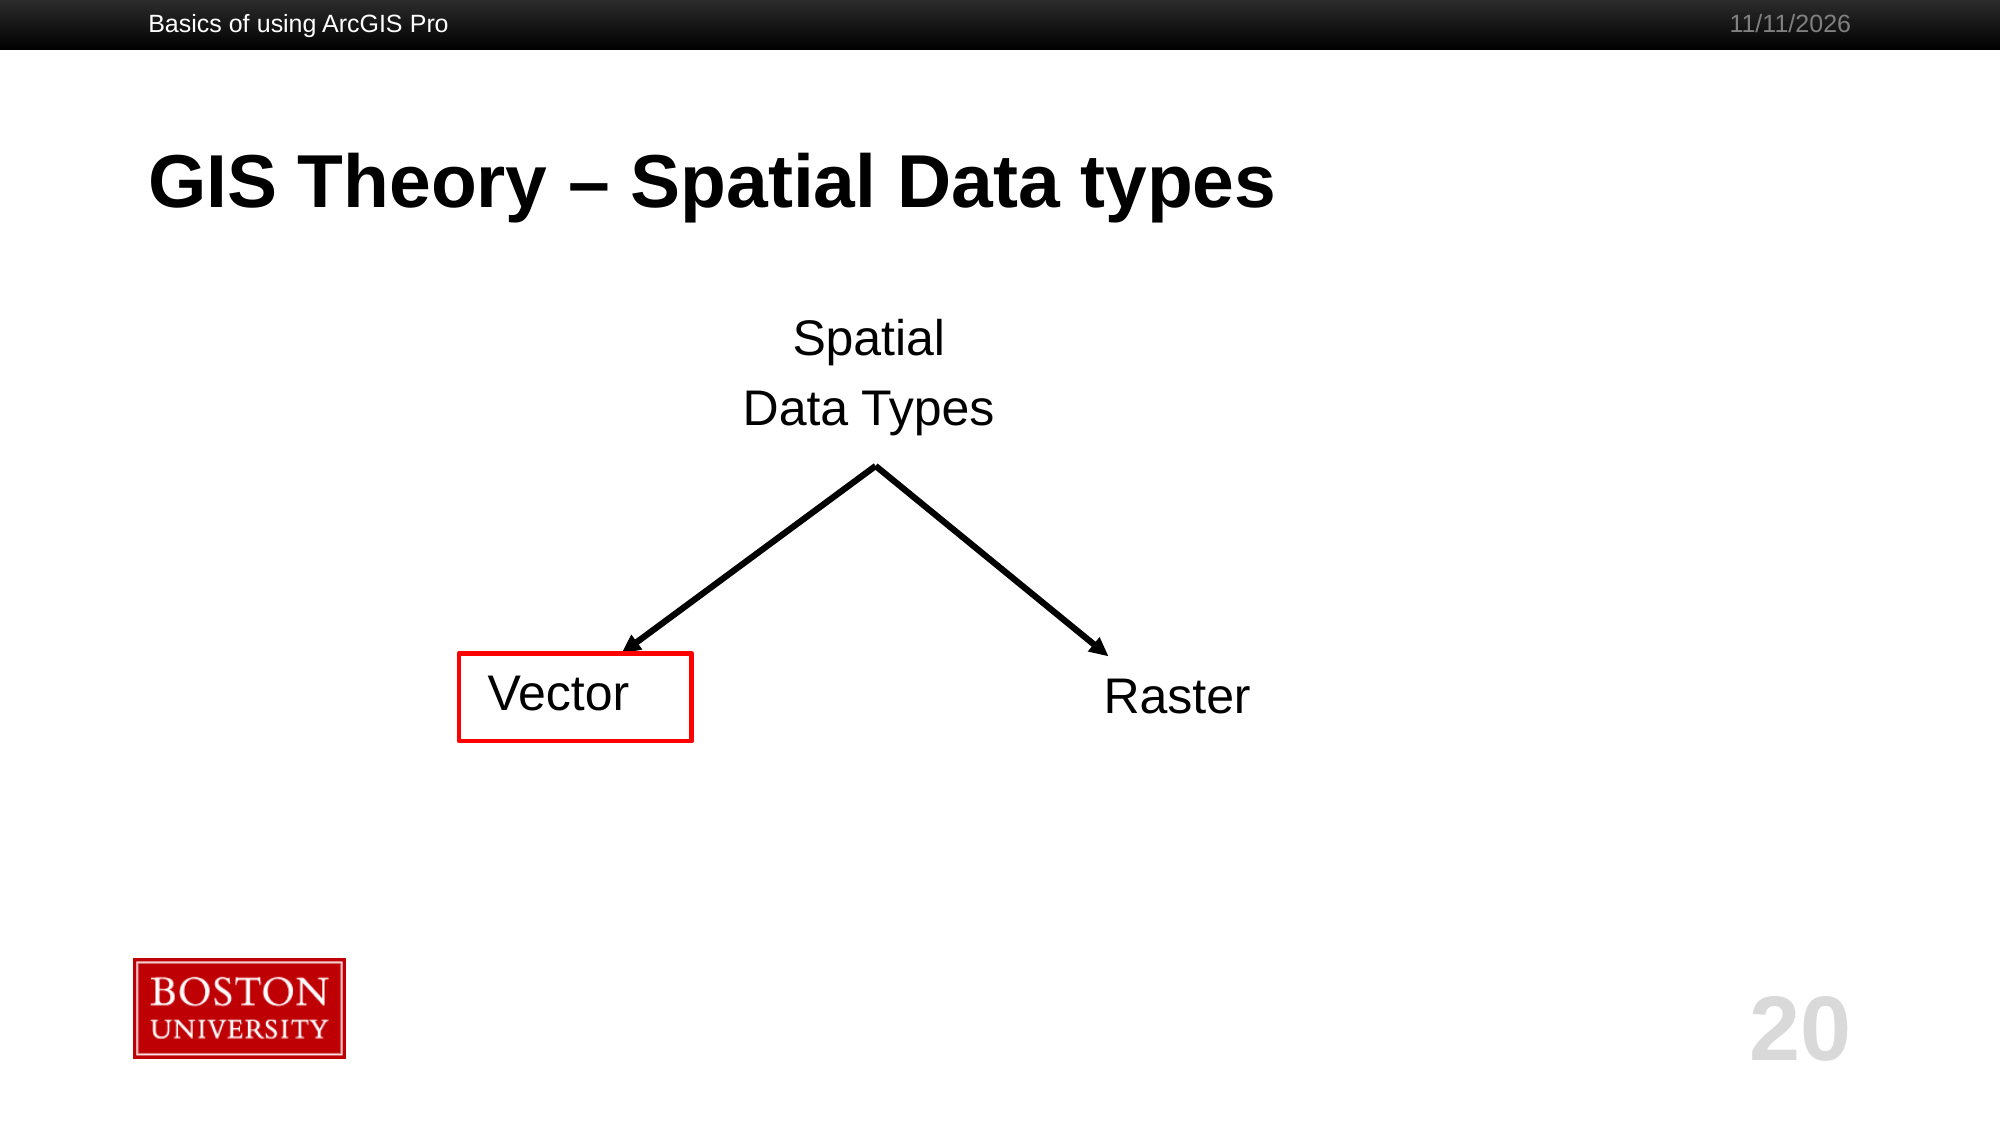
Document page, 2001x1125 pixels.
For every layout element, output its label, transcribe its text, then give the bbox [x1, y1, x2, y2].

text_box [459, 653, 692, 742]
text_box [875, 465, 1109, 657]
list Spatial Data Types [712, 297, 1039, 464]
slide_number 20 [1549, 968, 1867, 1082]
title GIS Theory – Spatial Data types [133, 125, 1867, 238]
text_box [621, 465, 874, 654]
footer Basics of using ArcGIS Pro [133, 0, 1251, 51]
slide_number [1449, 0, 1867, 51]
text_box Vector [402, 653, 729, 759]
picture [133, 958, 346, 1059]
text_box Raster [1014, 656, 1340, 762]
